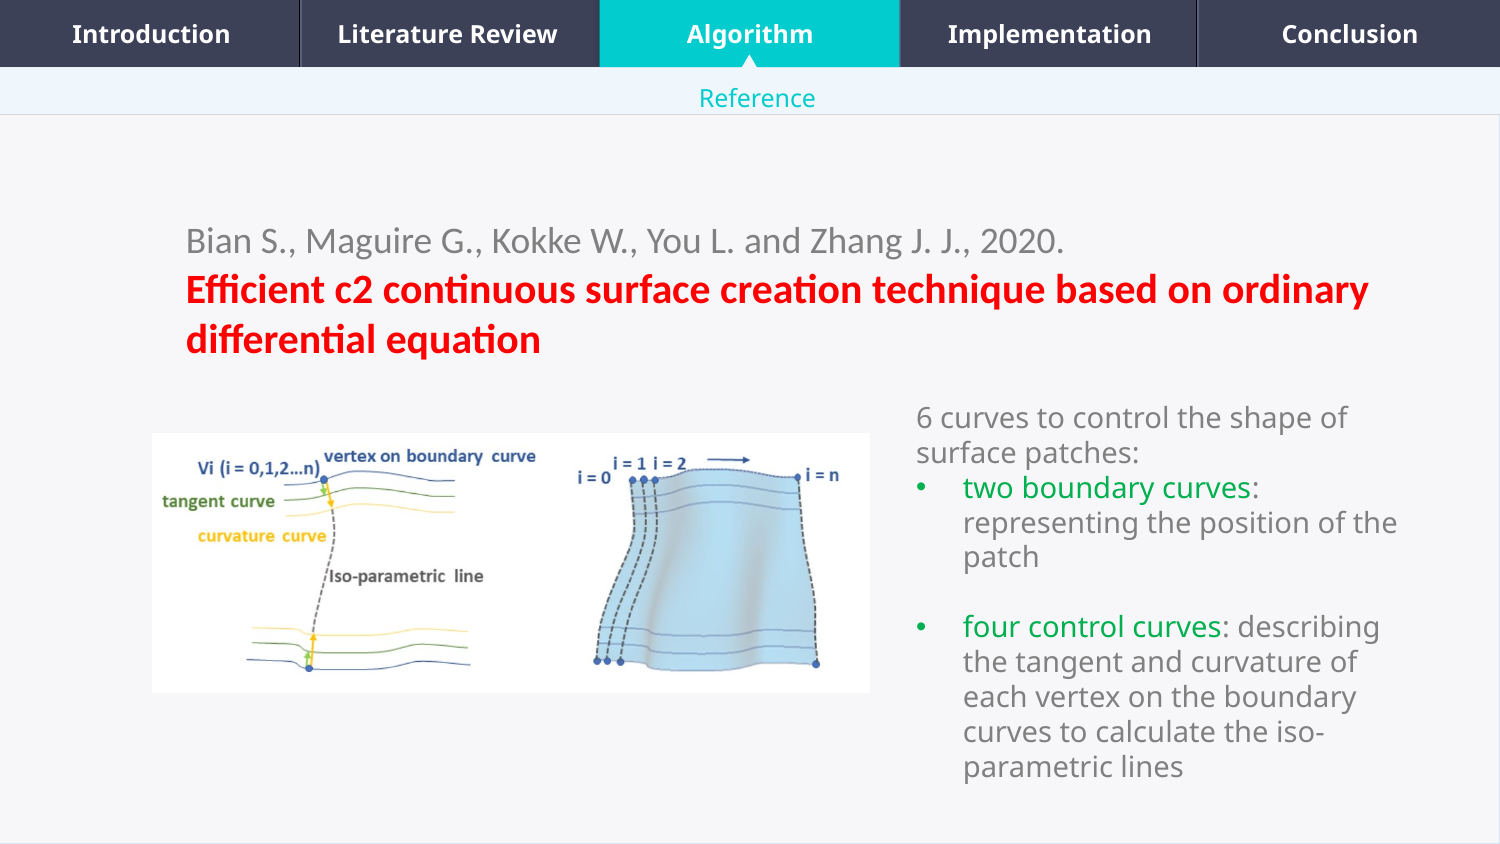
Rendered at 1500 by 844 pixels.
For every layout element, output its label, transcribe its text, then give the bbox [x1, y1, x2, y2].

text_box Bian S., Maguire G., Kokke W., You L. and Zhang J. J., 2020. Efficient c2 continuous surface creation technique based on ordinary differential equation [171, 209, 1412, 369]
text_box Implementation [899, 9, 1199, 59]
text_box 6 curves to control the shape of surface patches: two boundary curves: representing the position of the patch four control curves: describing the tangent and curvature of each vertex on the boundary curves to calculate the iso-parametric lines [901, 391, 1426, 836]
text_box Literature Review [297, 9, 599, 59]
text_box Conclusion [1199, 9, 1500, 59]
text_box Reference [684, 59, 832, 120]
picture [152, 433, 870, 694]
text_box Algorithm [599, 9, 899, 59]
text_box Introduction [0, 9, 297, 59]
